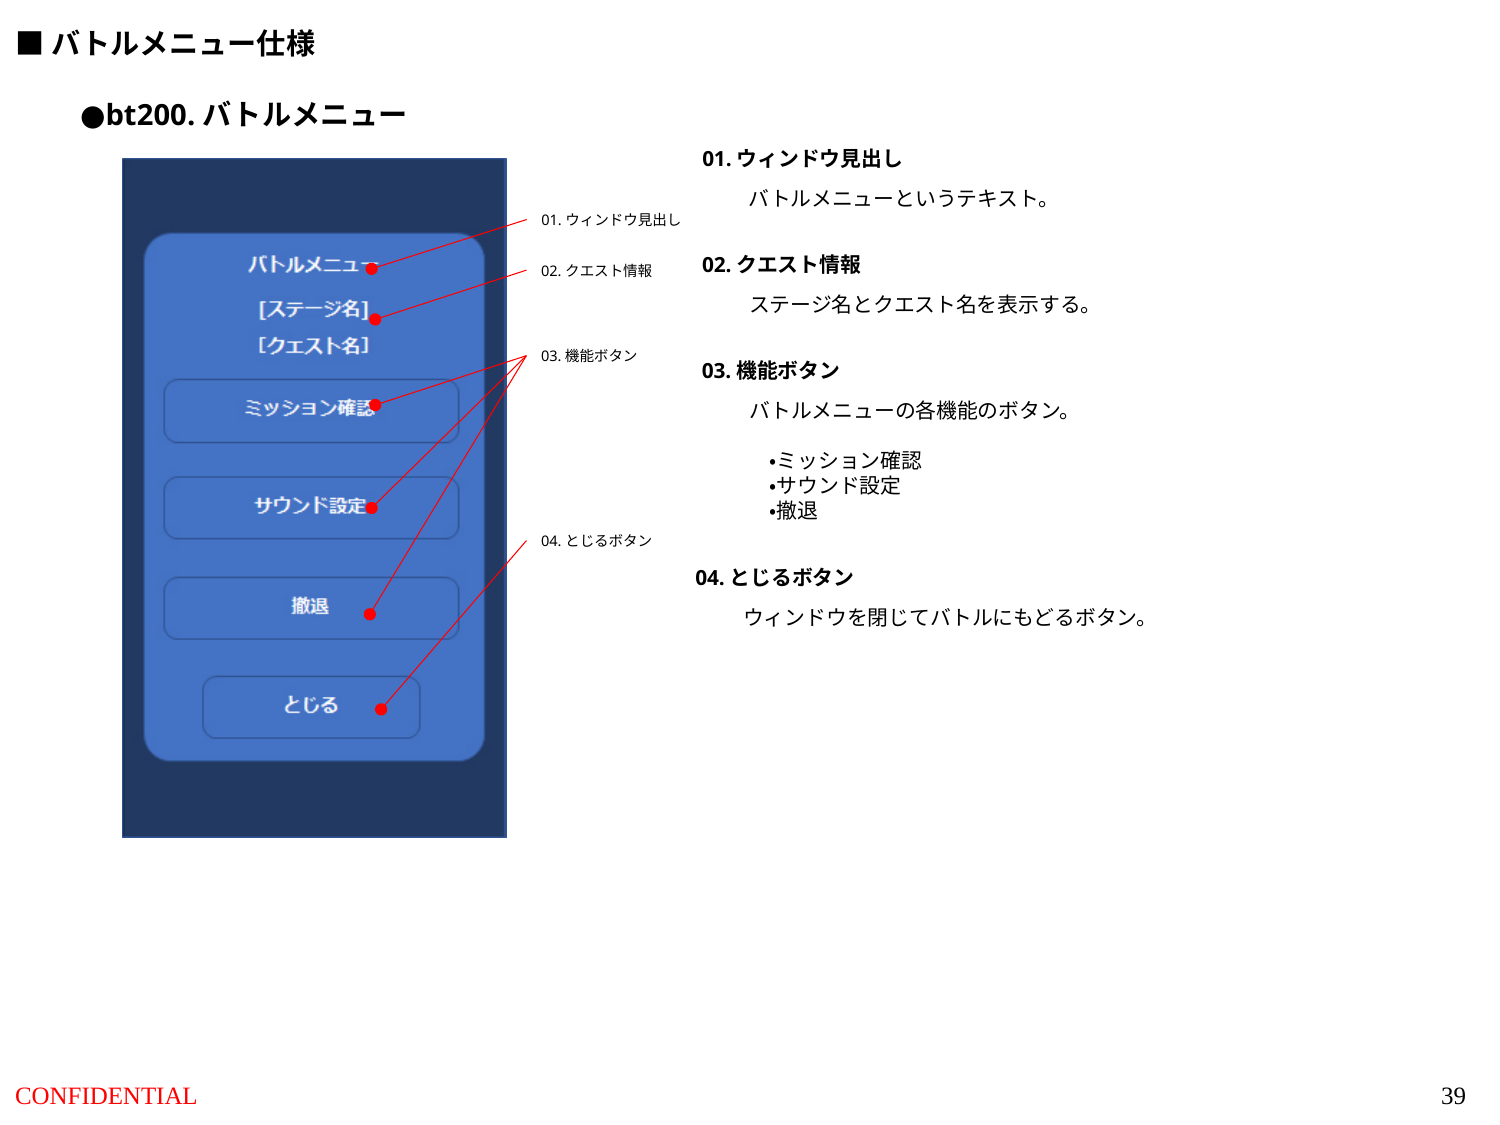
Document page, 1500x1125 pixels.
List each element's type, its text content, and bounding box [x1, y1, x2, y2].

text_box バトルメニューの各機能のボタン。 ・ミッション確認 ・サウンド設定 ・撤退 [734, 390, 1096, 531]
text_box 01.ウィンドウ見出し [526, 203, 697, 236]
text_box ■バトルメニュー仕様 [0, 17, 331, 68]
text_box 04.とじるボタン [528, 524, 667, 557]
footer CONFIDENTIAL [0, 1065, 507, 1125]
text_box 03.機能ボタン [526, 339, 653, 372]
text_box 01.ウィンドウ見出し [687, 137, 918, 178]
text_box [369, 355, 528, 615]
text_box 02.クエスト情報 [687, 244, 876, 284]
picture [122, 158, 507, 838]
text_box 04.とじるボタン [680, 557, 870, 597]
text_box ウィンドウを閉じてバトルにもどるボタン。 [728, 597, 1173, 638]
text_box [375, 270, 528, 320]
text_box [371, 219, 528, 269]
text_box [381, 540, 528, 710]
text_box ステージ名とクエスト名を表示する。 [734, 284, 1117, 325]
text_box 02.クエスト情報 [526, 253, 667, 287]
text_box ●bt200.バトルメニュー [65, 88, 423, 139]
text_box バトルメニューというテキスト。 [733, 178, 1075, 219]
slide_number 39 [1143, 1065, 1482, 1125]
text_box 03.機能ボタン [687, 350, 855, 390]
